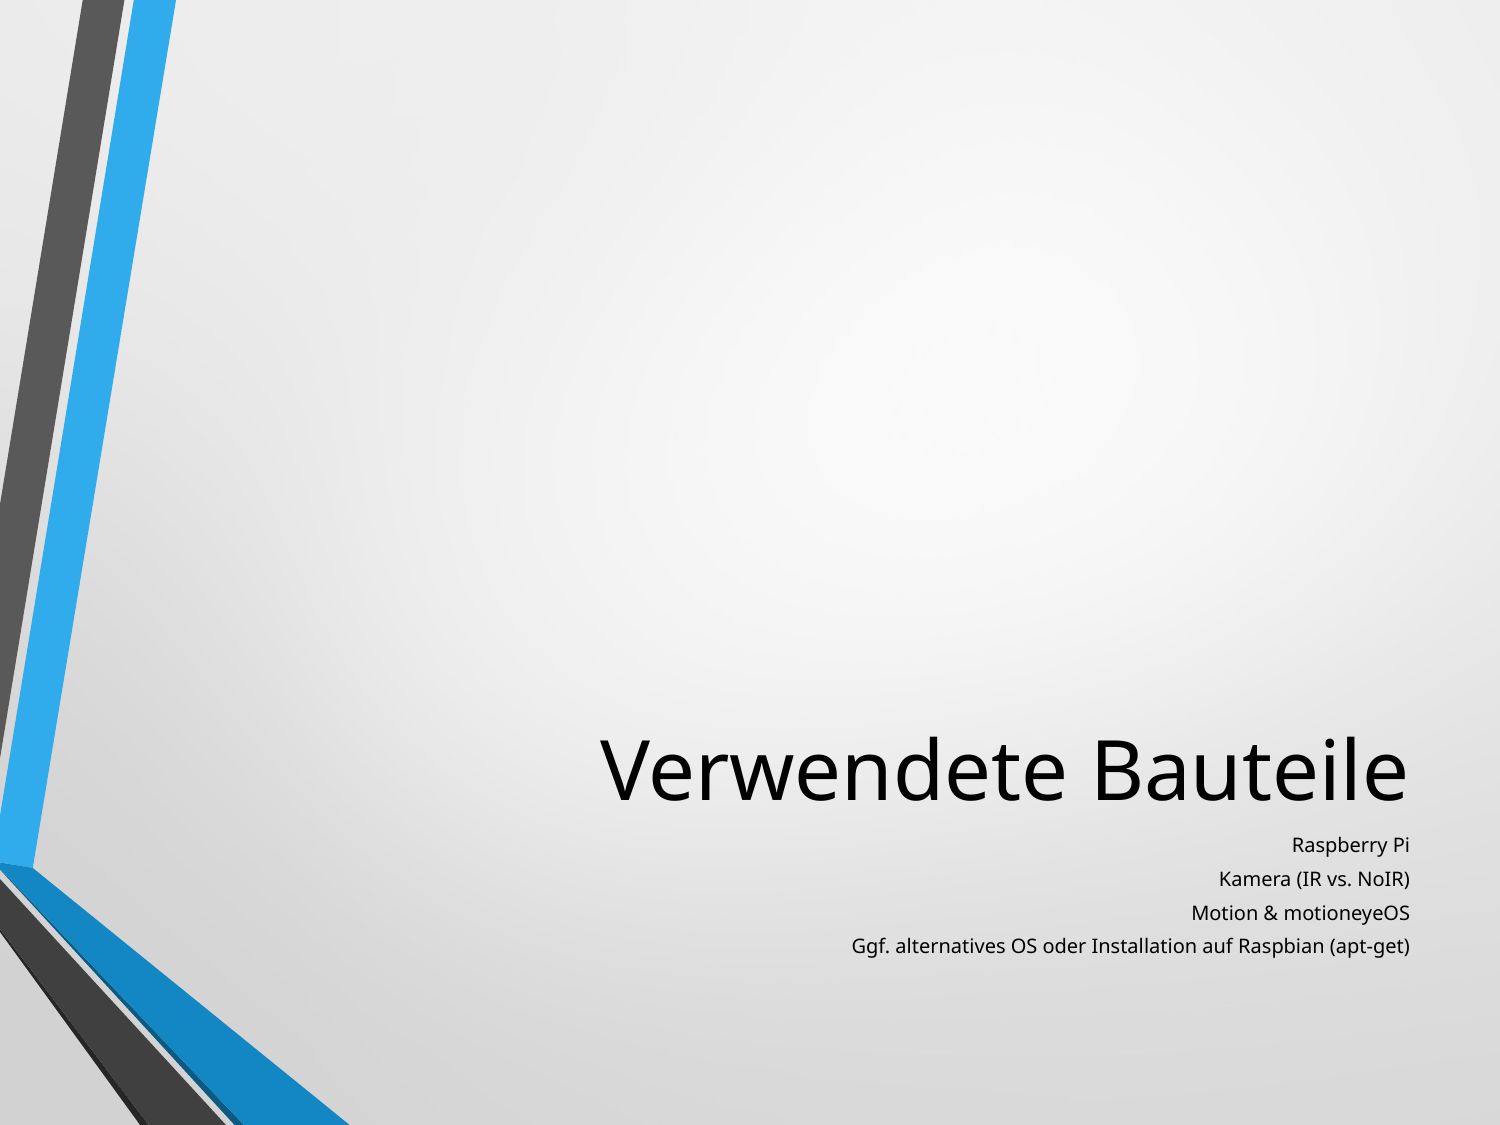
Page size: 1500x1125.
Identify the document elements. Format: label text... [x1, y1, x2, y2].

title Verwendete Bauteile [325, 437, 1425, 824]
list Raspberry Pi Kamera (IR vs. NoIR) Motion & motioneyeOS Ggf. alternatives OS oder Installation auf Raspbian (apt-get) [325, 824, 1425, 966]
